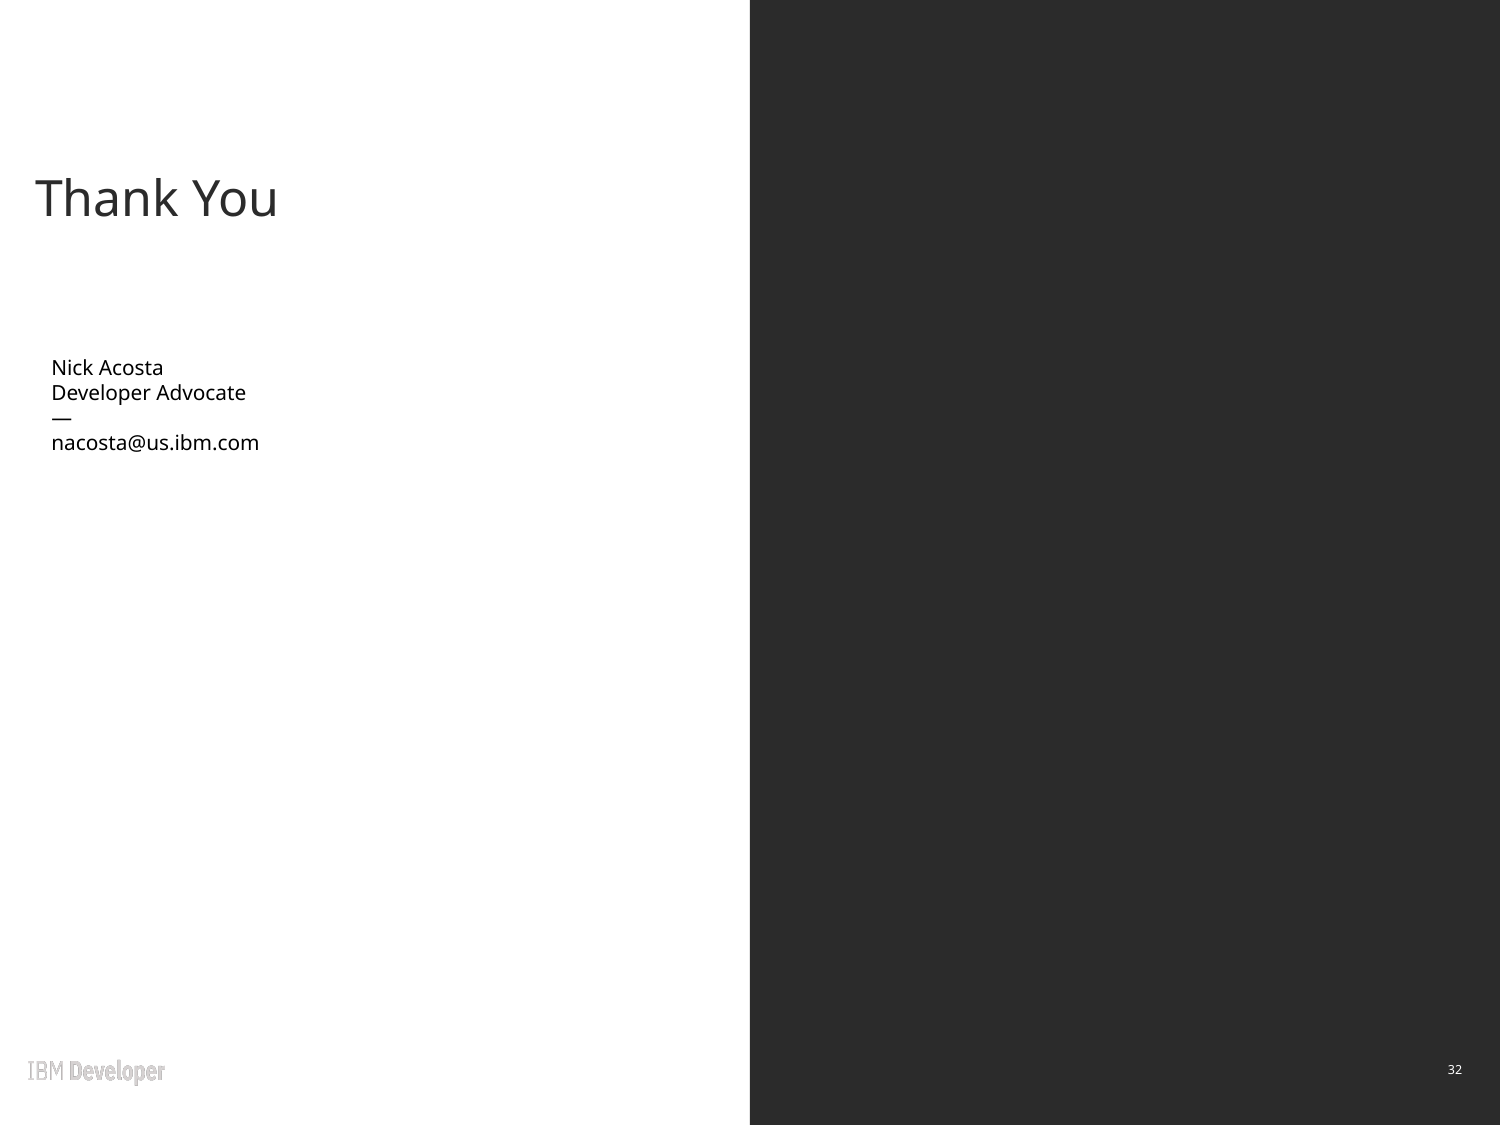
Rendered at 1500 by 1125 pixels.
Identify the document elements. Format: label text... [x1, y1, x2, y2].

title Thank You [35, 173, 714, 268]
slide_number 32 [1125, 1055, 1463, 1086]
text_box Nick Acosta Developer Advocate — nacosta@us.ibm.com [36, 347, 713, 879]
